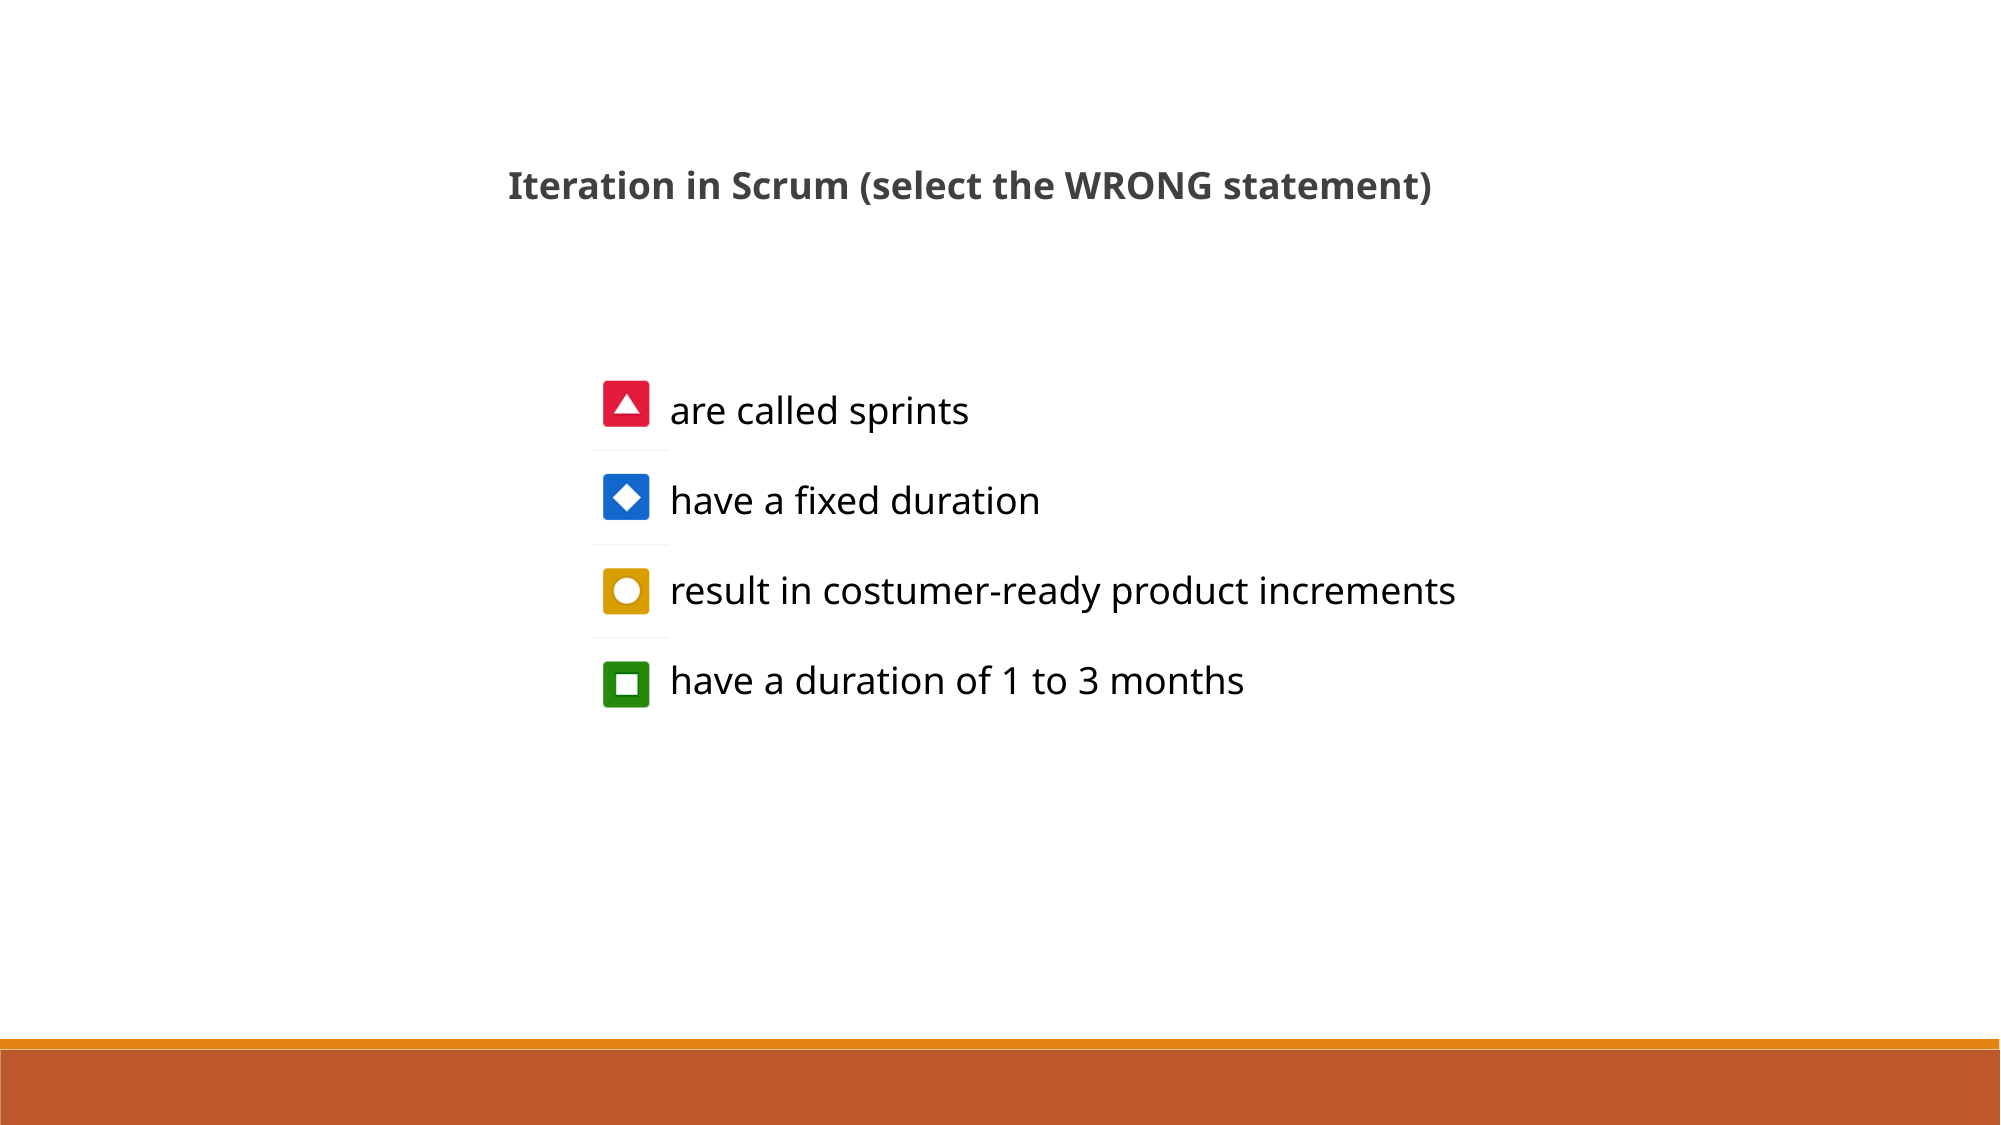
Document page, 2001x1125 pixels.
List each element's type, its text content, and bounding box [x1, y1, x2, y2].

picture [593, 366, 670, 726]
text_box Iteration in Scrum (select the WRONG statement) [492, 161, 1508, 208]
text_box are called sprints have a fixed duration result in costumer-ready product increments have a duration of 1 to 3 months [654, 348, 1553, 741]
